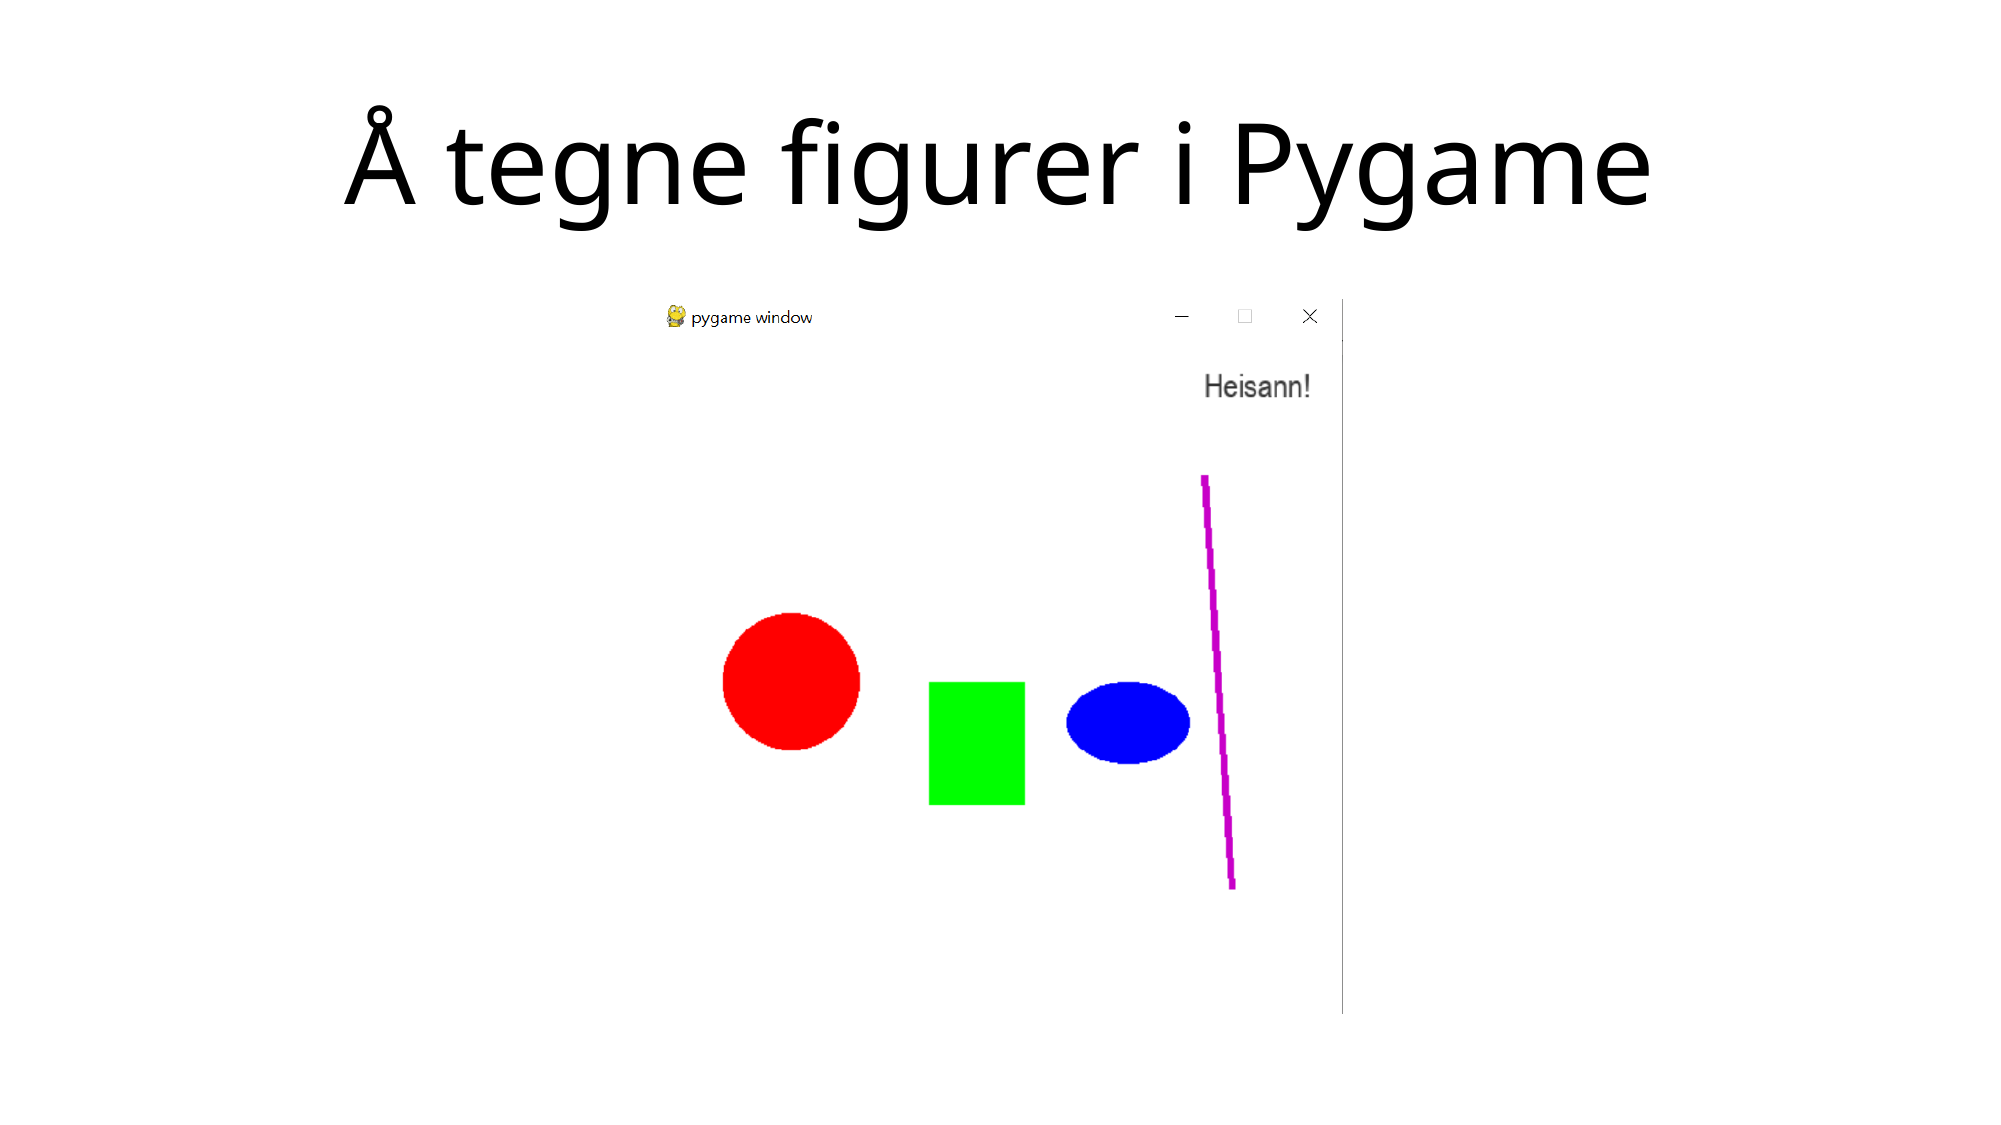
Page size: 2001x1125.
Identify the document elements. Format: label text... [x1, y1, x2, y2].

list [657, 299, 1343, 1014]
title Å tegne figurer i Pygame [137, 59, 1863, 278]
